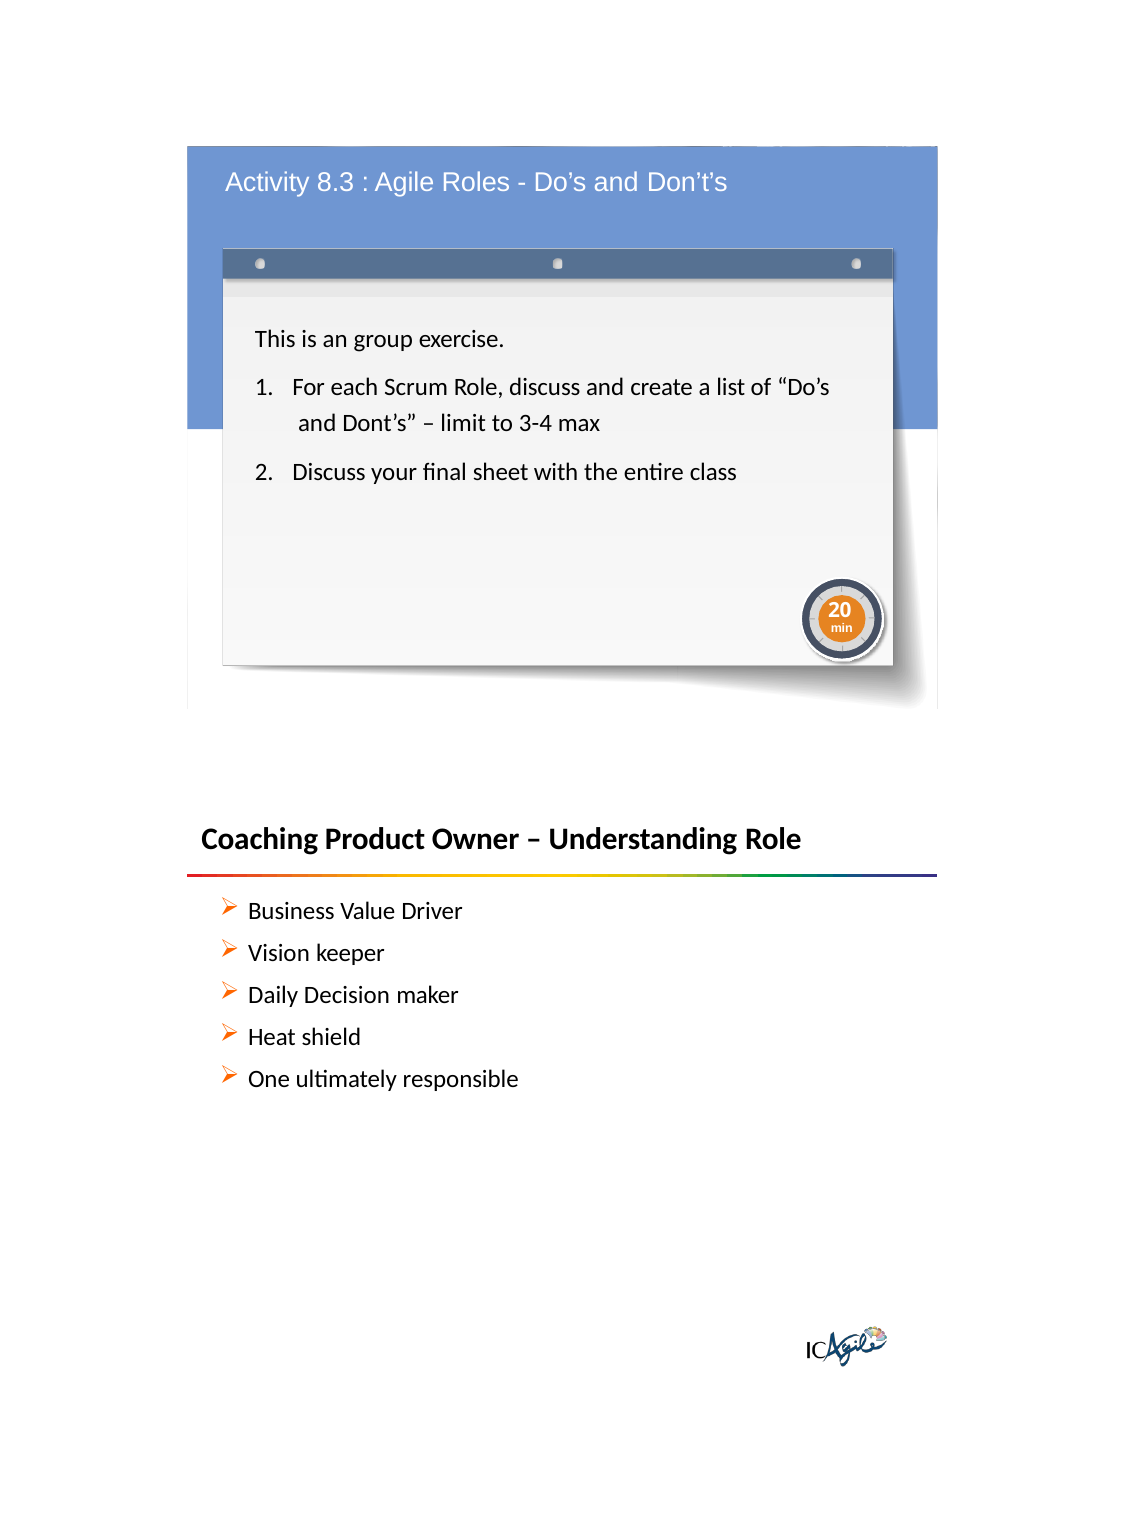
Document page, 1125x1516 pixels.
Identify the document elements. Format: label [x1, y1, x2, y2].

text_box [799, 1323, 893, 1369]
text_box [187, 818, 811, 1093]
text_box [187, 146, 938, 729]
